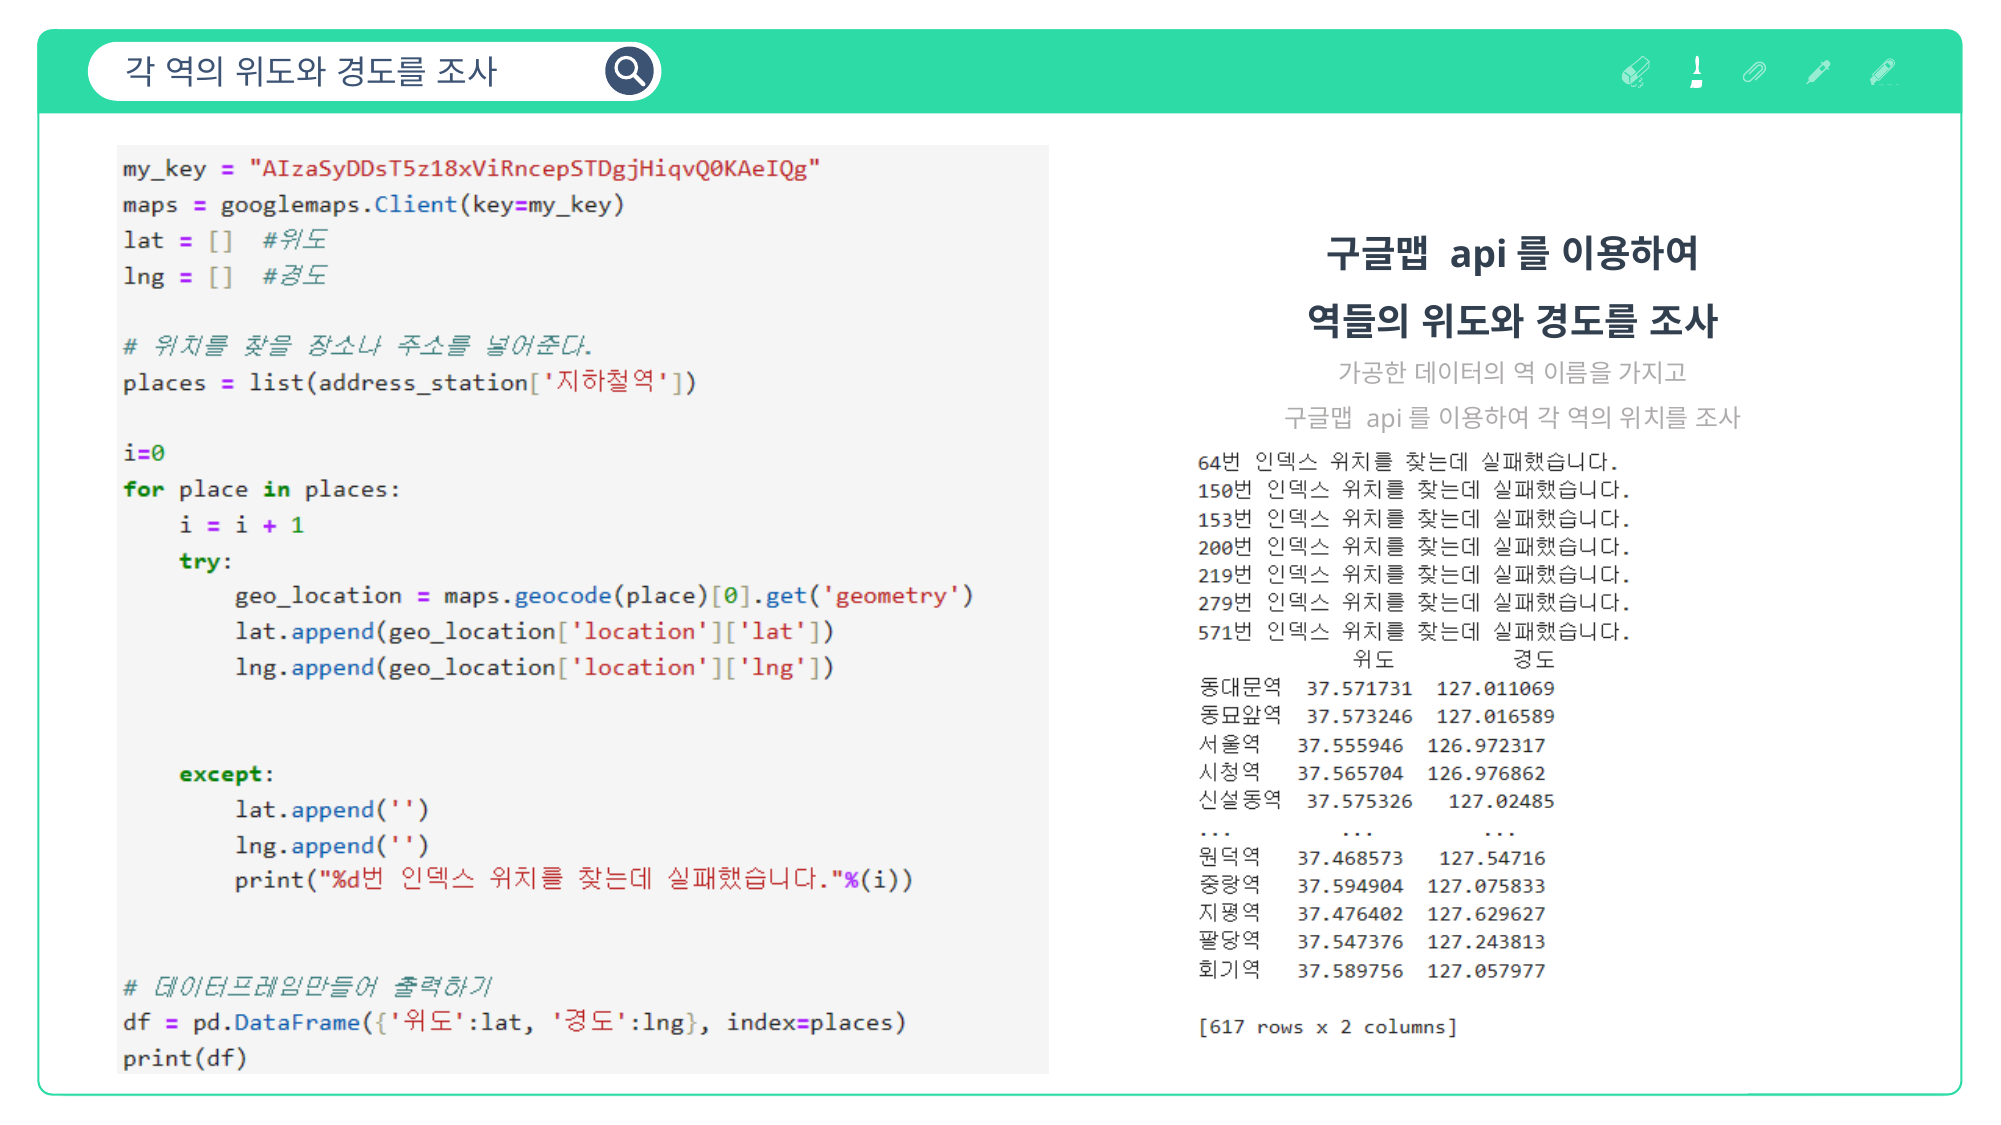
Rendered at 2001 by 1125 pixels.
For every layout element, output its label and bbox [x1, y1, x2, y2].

picture [1172, 450, 1639, 1048]
picture [117, 145, 1050, 1074]
text_box [38, 30, 1962, 1095]
